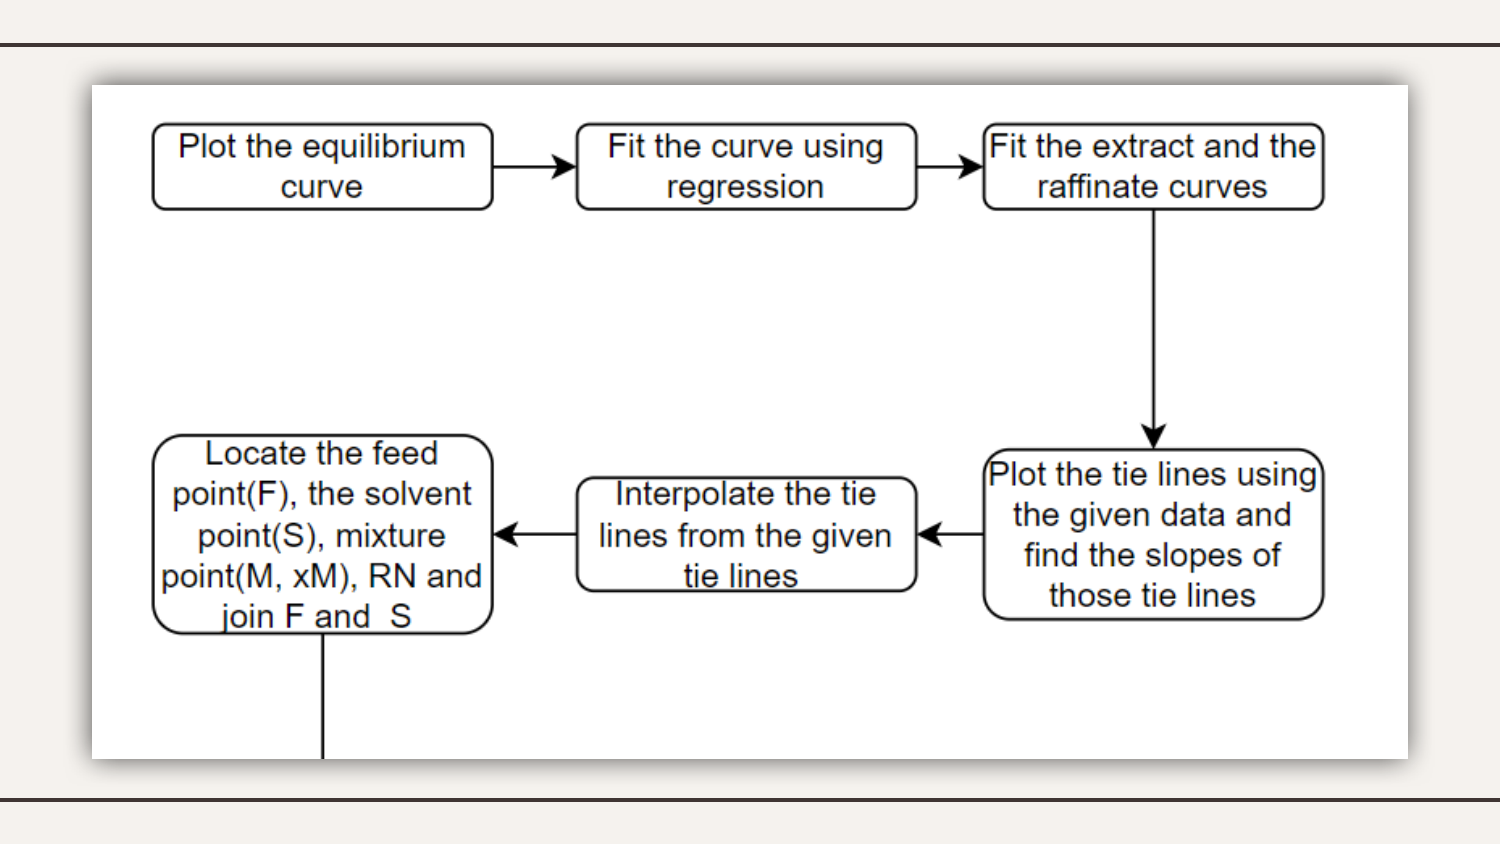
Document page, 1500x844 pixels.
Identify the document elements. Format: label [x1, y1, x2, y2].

picture [92, 84, 1408, 759]
